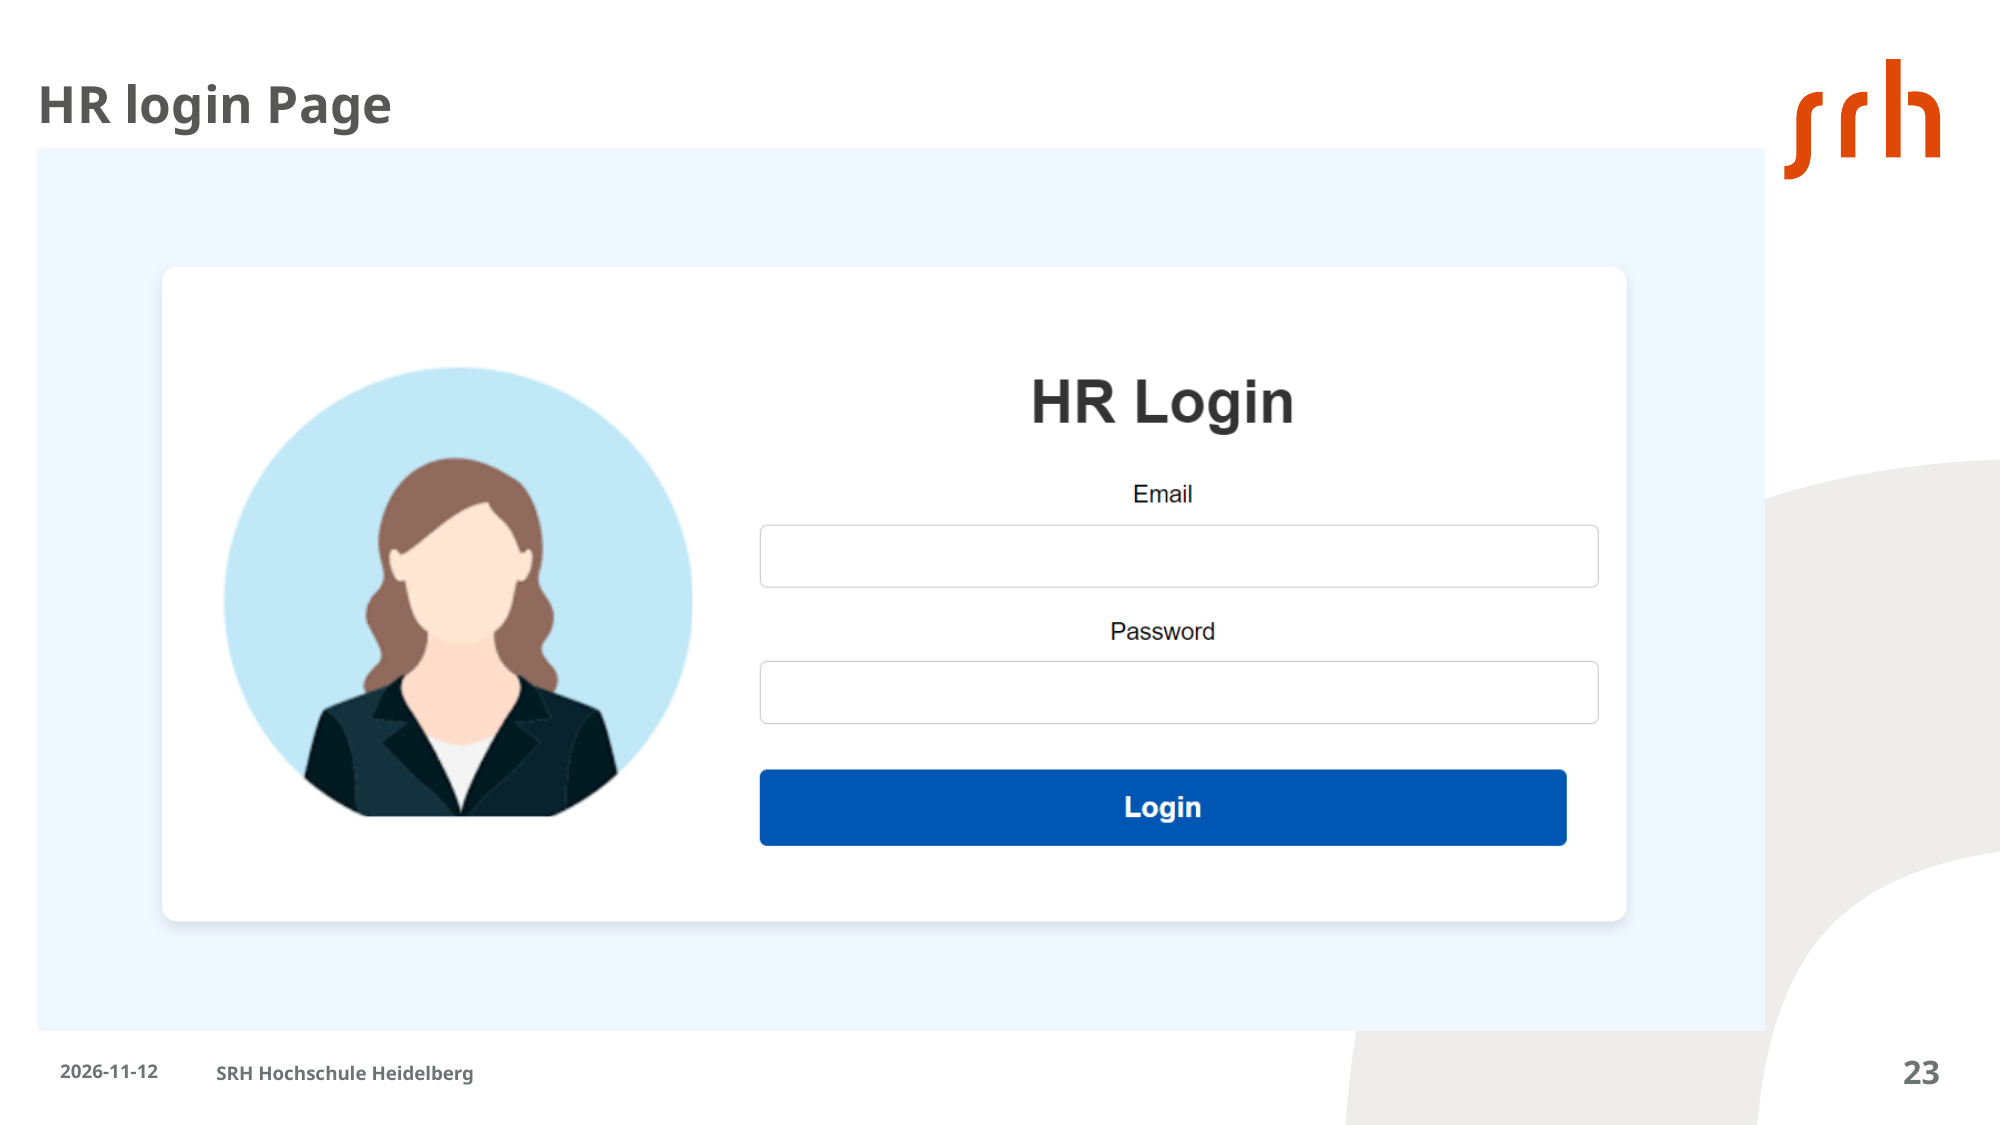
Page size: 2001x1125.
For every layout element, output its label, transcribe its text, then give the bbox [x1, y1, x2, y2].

picture [37, 148, 1765, 1031]
title HR login Page [37, 26, 1541, 148]
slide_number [60, 1042, 204, 1103]
footer SRH Hochschule Heidelberg [216, 1042, 1283, 1103]
slide_number 23 [1828, 1044, 1941, 1104]
